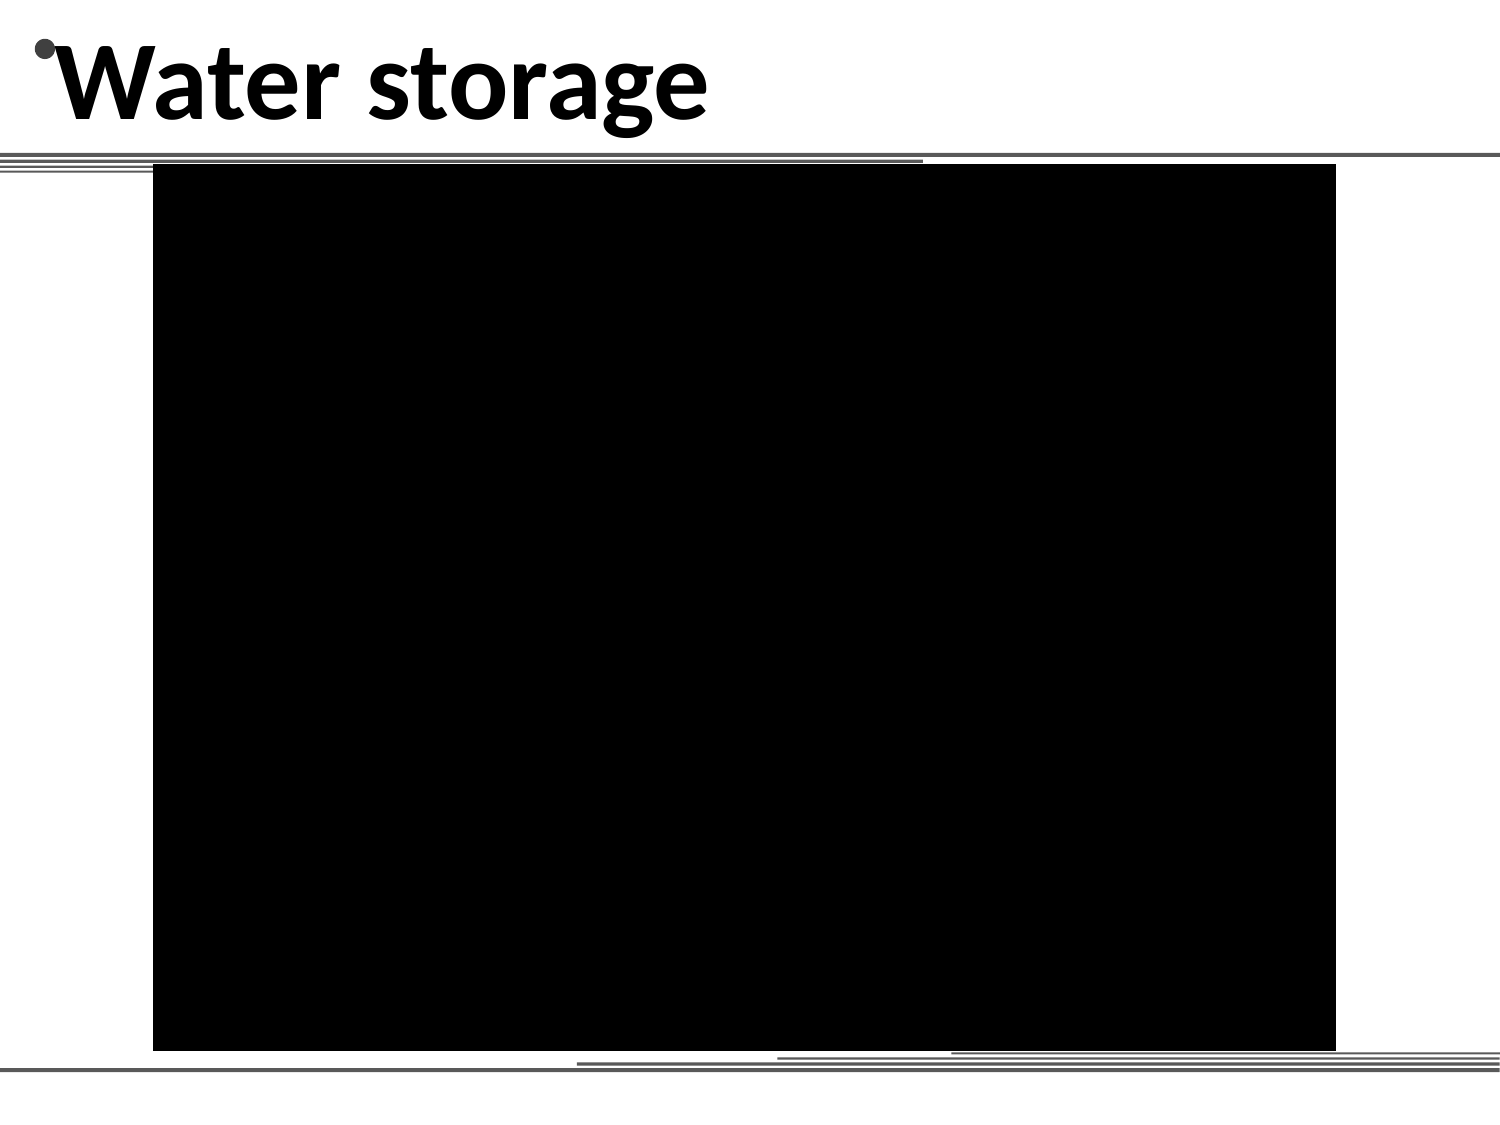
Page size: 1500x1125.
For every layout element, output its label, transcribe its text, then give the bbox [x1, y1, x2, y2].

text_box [152, 163, 1337, 1052]
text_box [0, 1052, 1500, 1073]
text_box Water storage [29, 0, 762, 150]
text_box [0, 152, 1500, 173]
